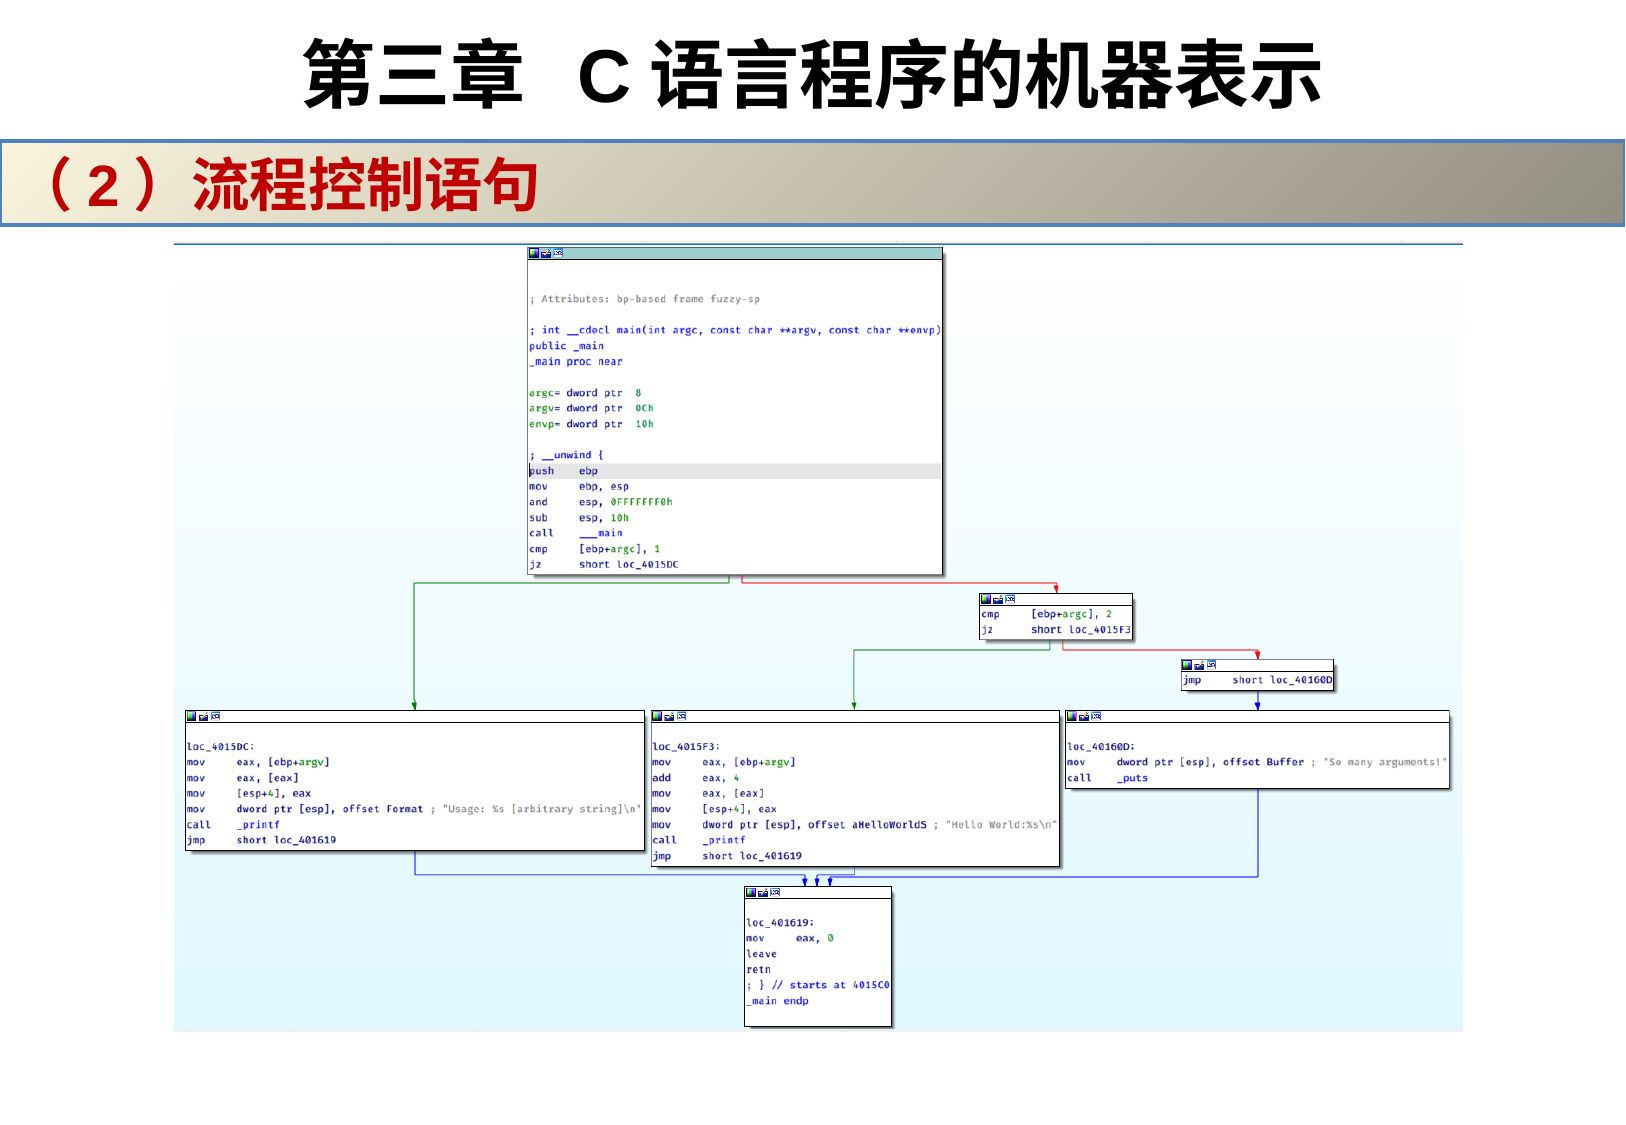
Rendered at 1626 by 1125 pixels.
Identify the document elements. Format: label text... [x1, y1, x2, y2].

text_box （2）流程控制语句 [0, 139, 1625, 227]
picture [174, 241, 1463, 1033]
title 第三章 C语言程序的机器表示 [81, 19, 1544, 126]
